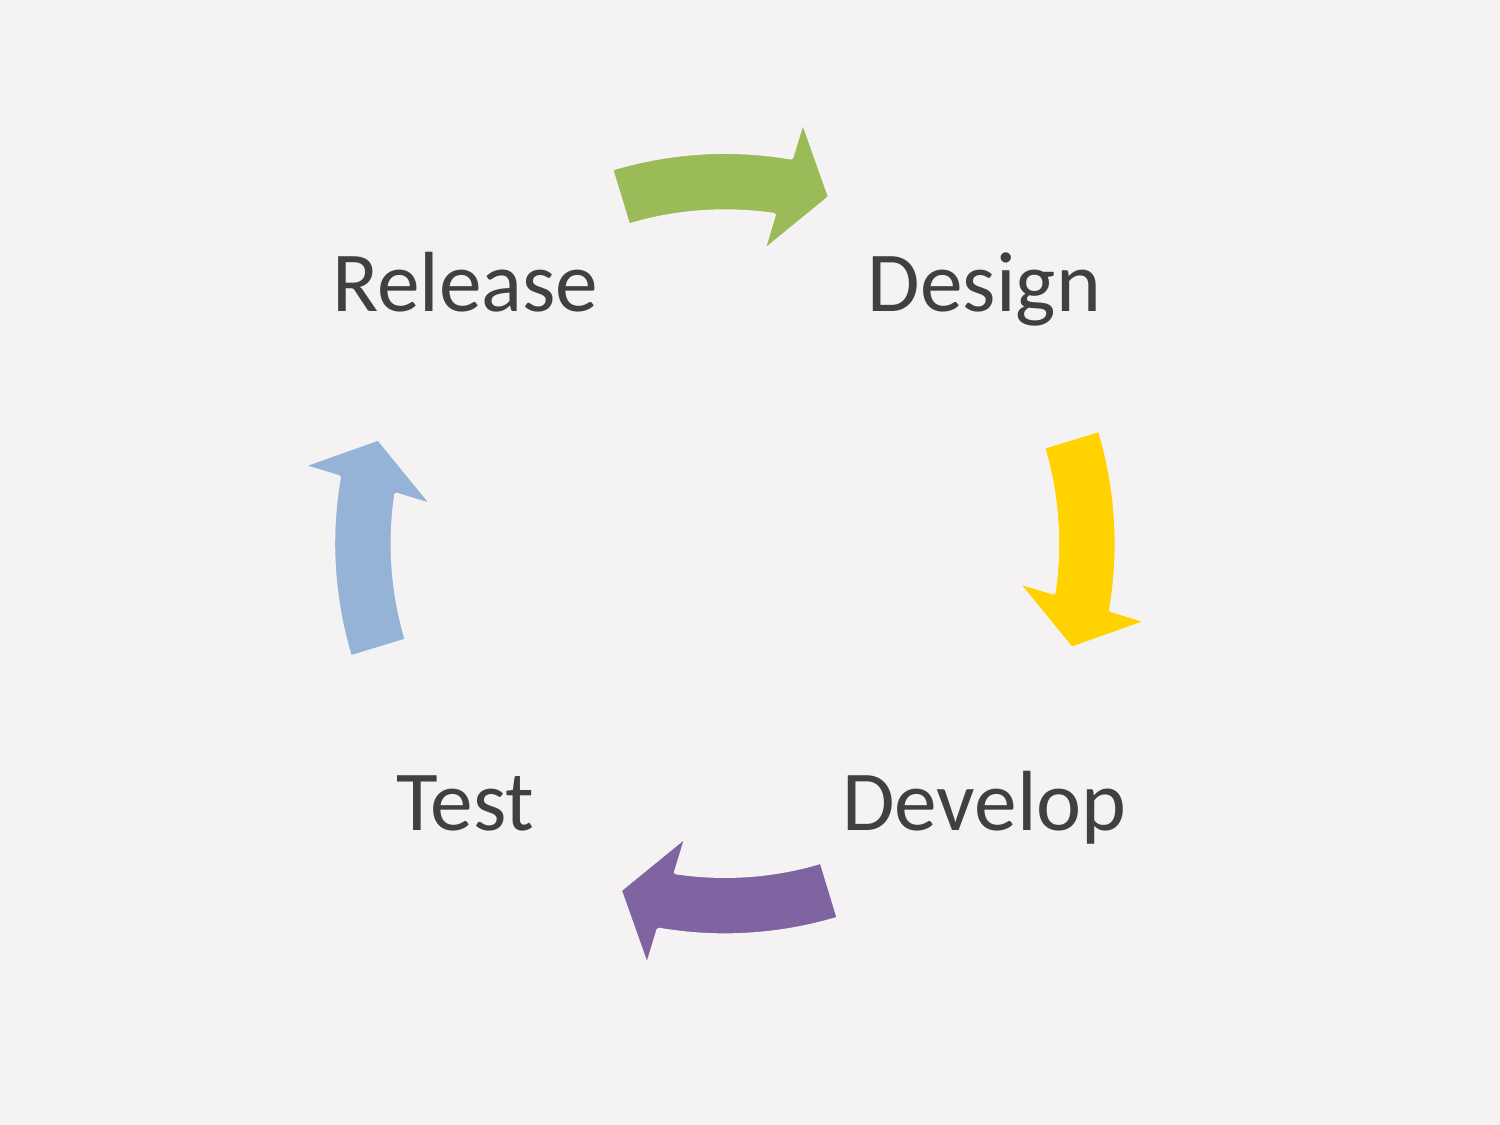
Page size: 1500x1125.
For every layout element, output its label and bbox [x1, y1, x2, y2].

text_box [149, 112, 1301, 976]
